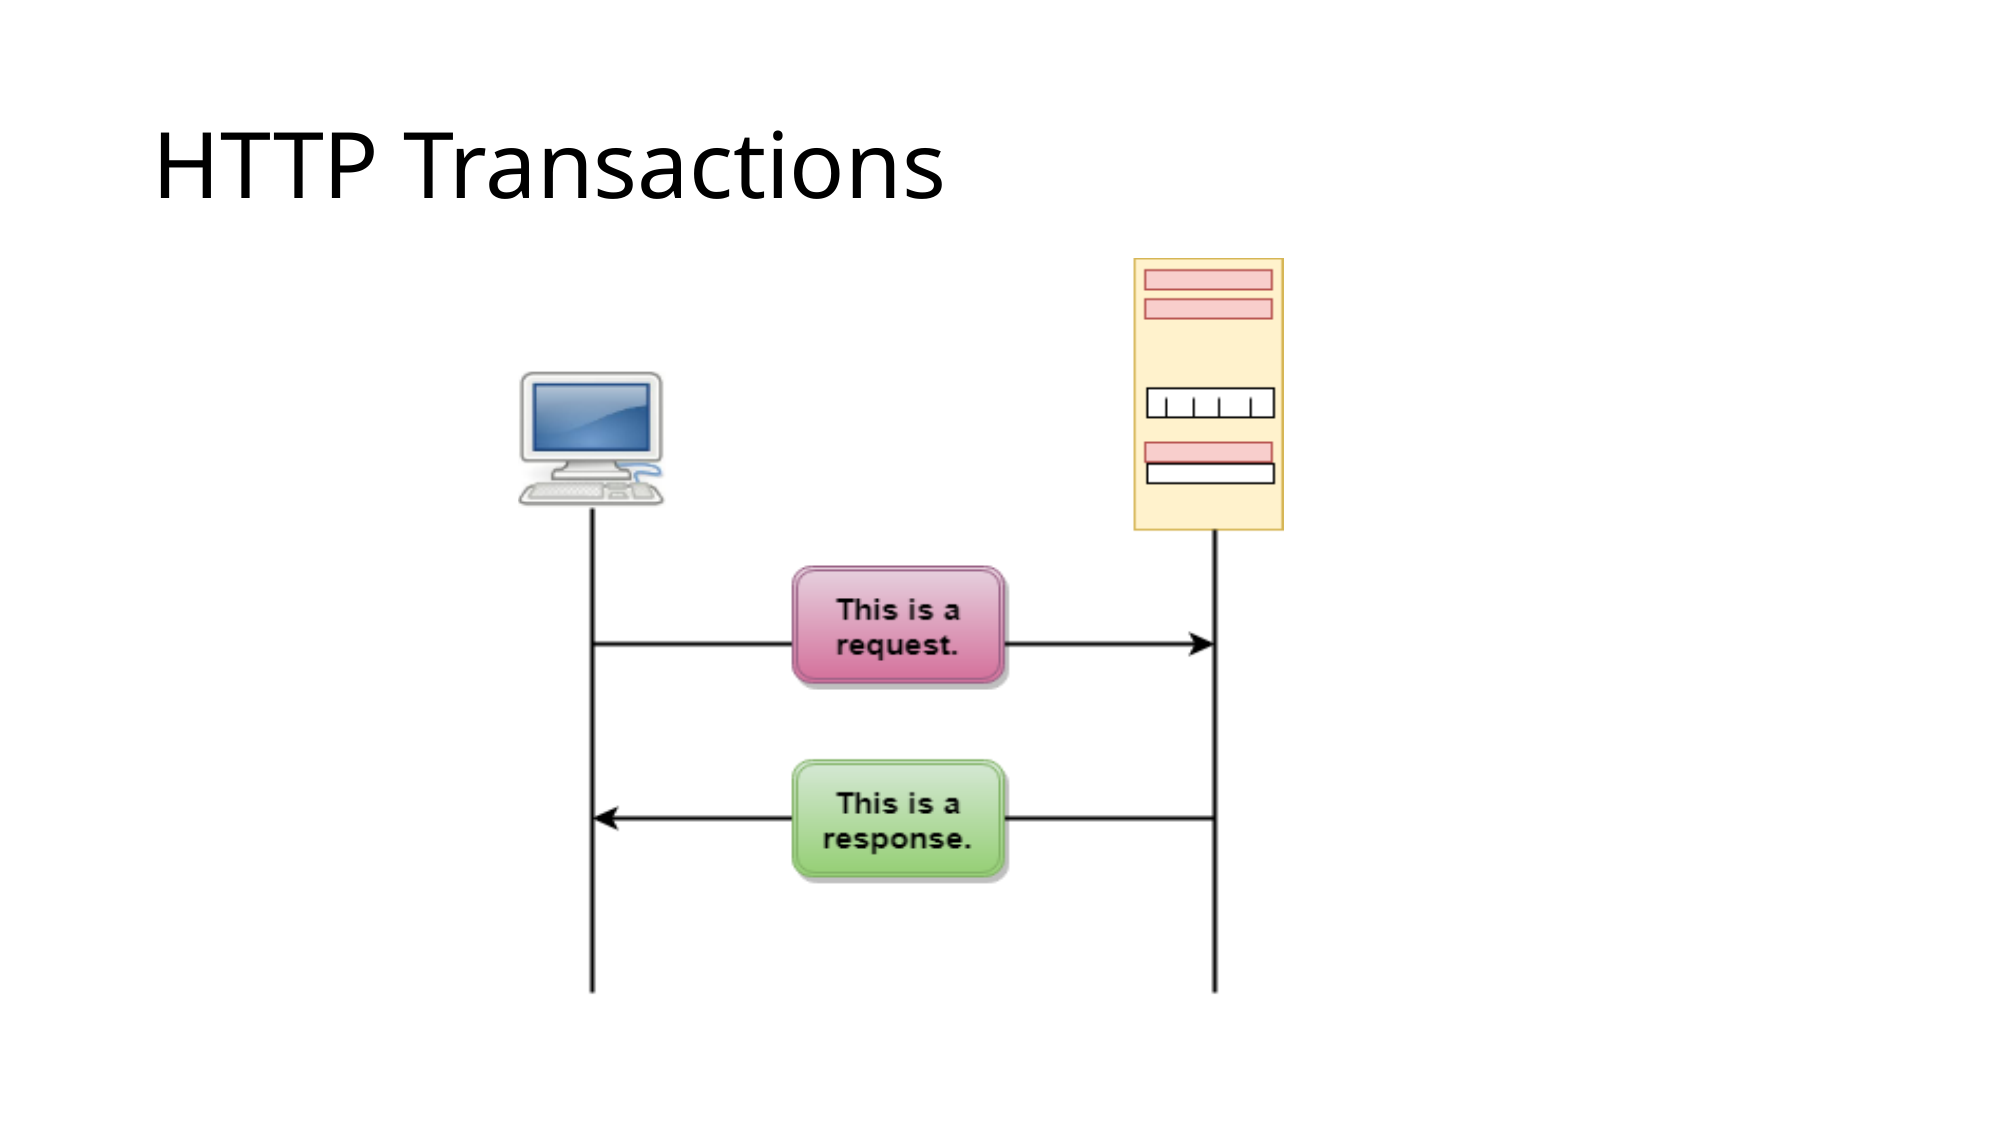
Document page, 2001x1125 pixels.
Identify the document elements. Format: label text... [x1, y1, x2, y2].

title HTTP Transactions [137, 59, 1863, 278]
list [517, 258, 1284, 998]
